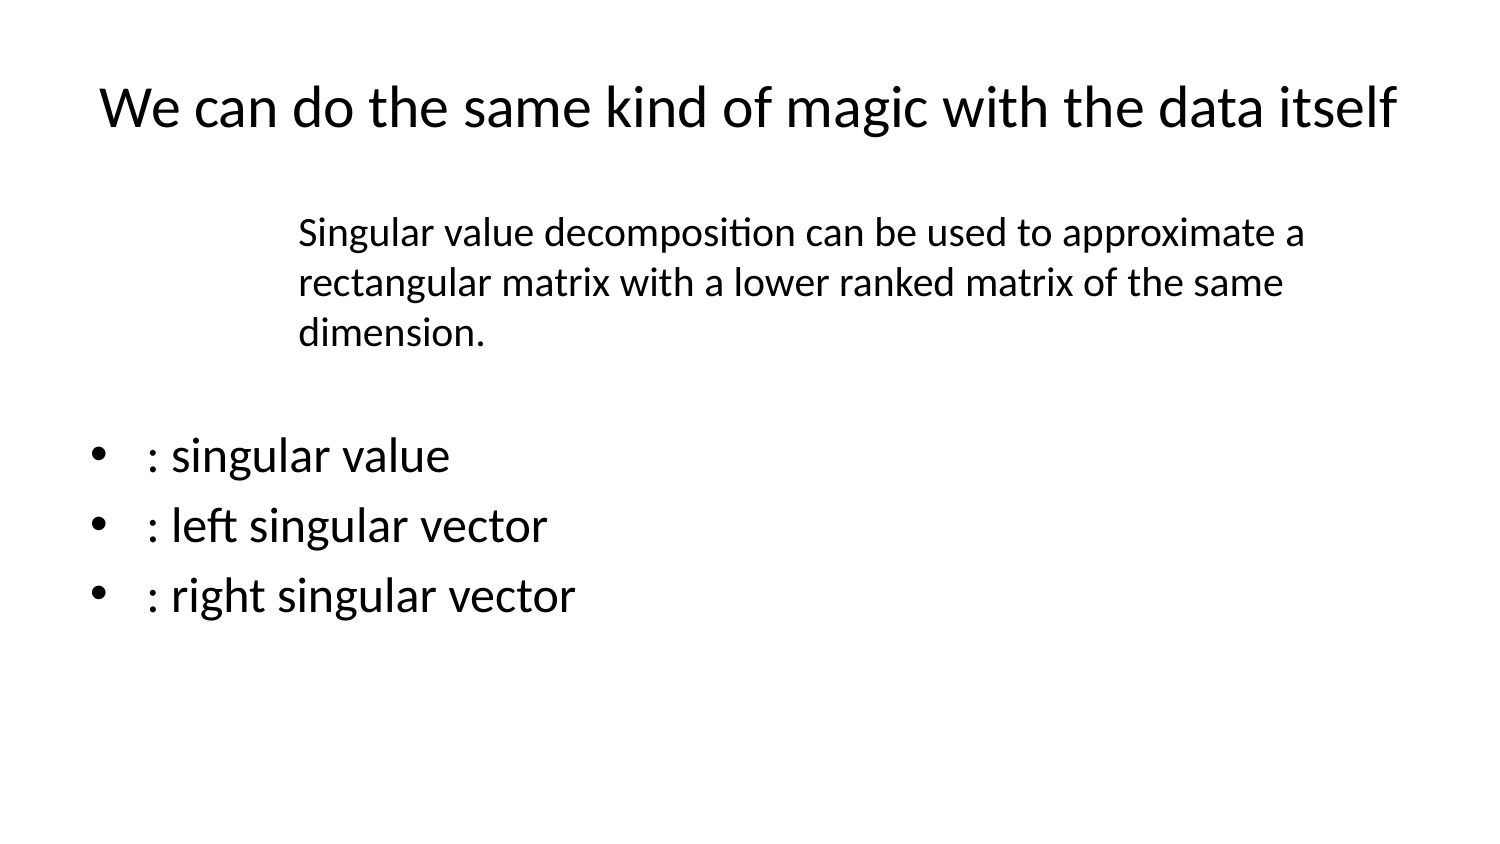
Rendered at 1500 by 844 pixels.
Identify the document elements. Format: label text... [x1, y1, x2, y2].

title We can do the same kind of magic with the data itself [75, 33, 1425, 175]
list Singular value decomposition can be used to approximate a rectangular matrix with a lower ranked matrix of the same dimension. : singular value : left singular vector : right singular vector [75, 196, 1425, 754]
